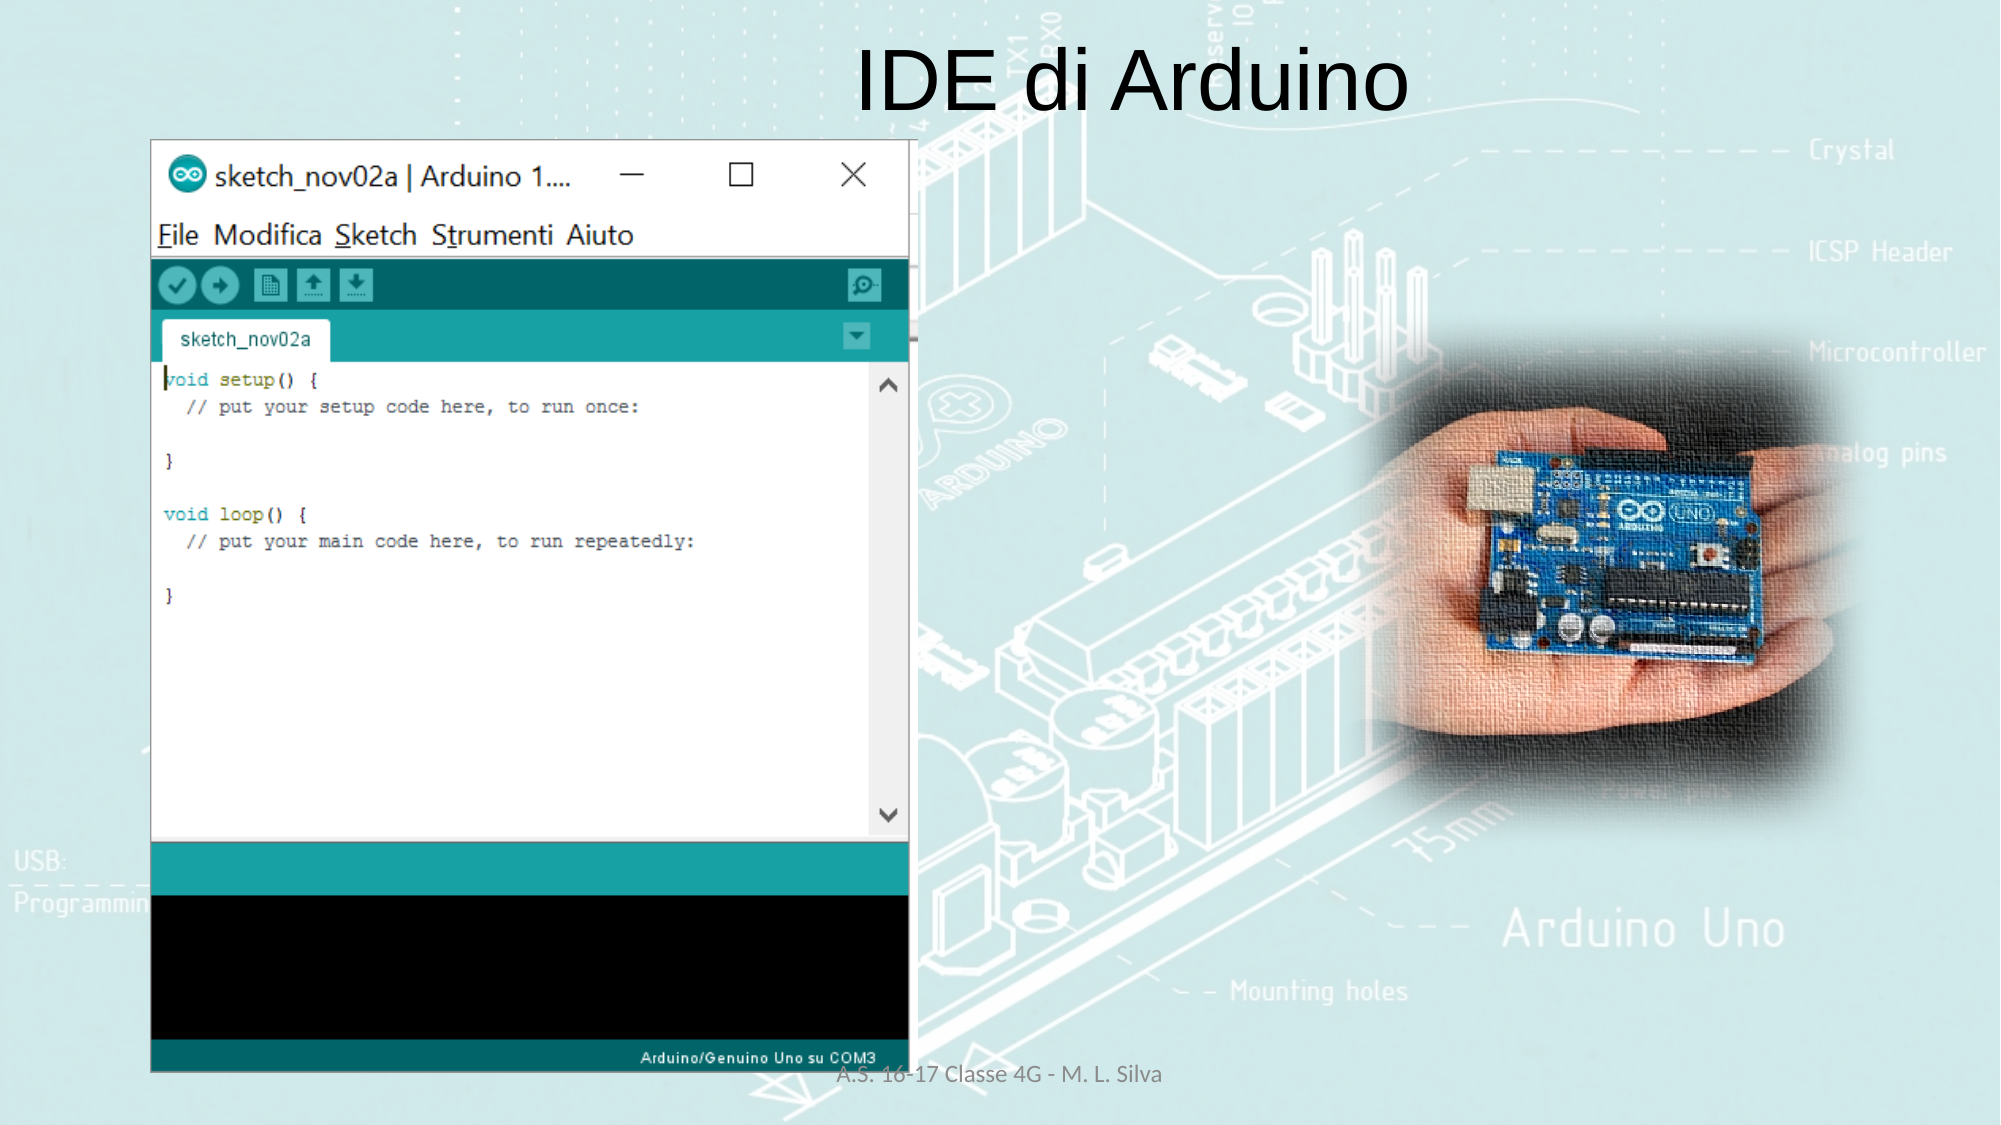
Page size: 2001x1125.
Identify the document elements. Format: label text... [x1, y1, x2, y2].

picture [1337, 308, 1874, 844]
title IDE di Arduino [839, 26, 1751, 140]
picture [149, 139, 918, 1073]
footer A.S. 16-17 Classe 4G - M. L. Silva [662, 1042, 1338, 1103]
